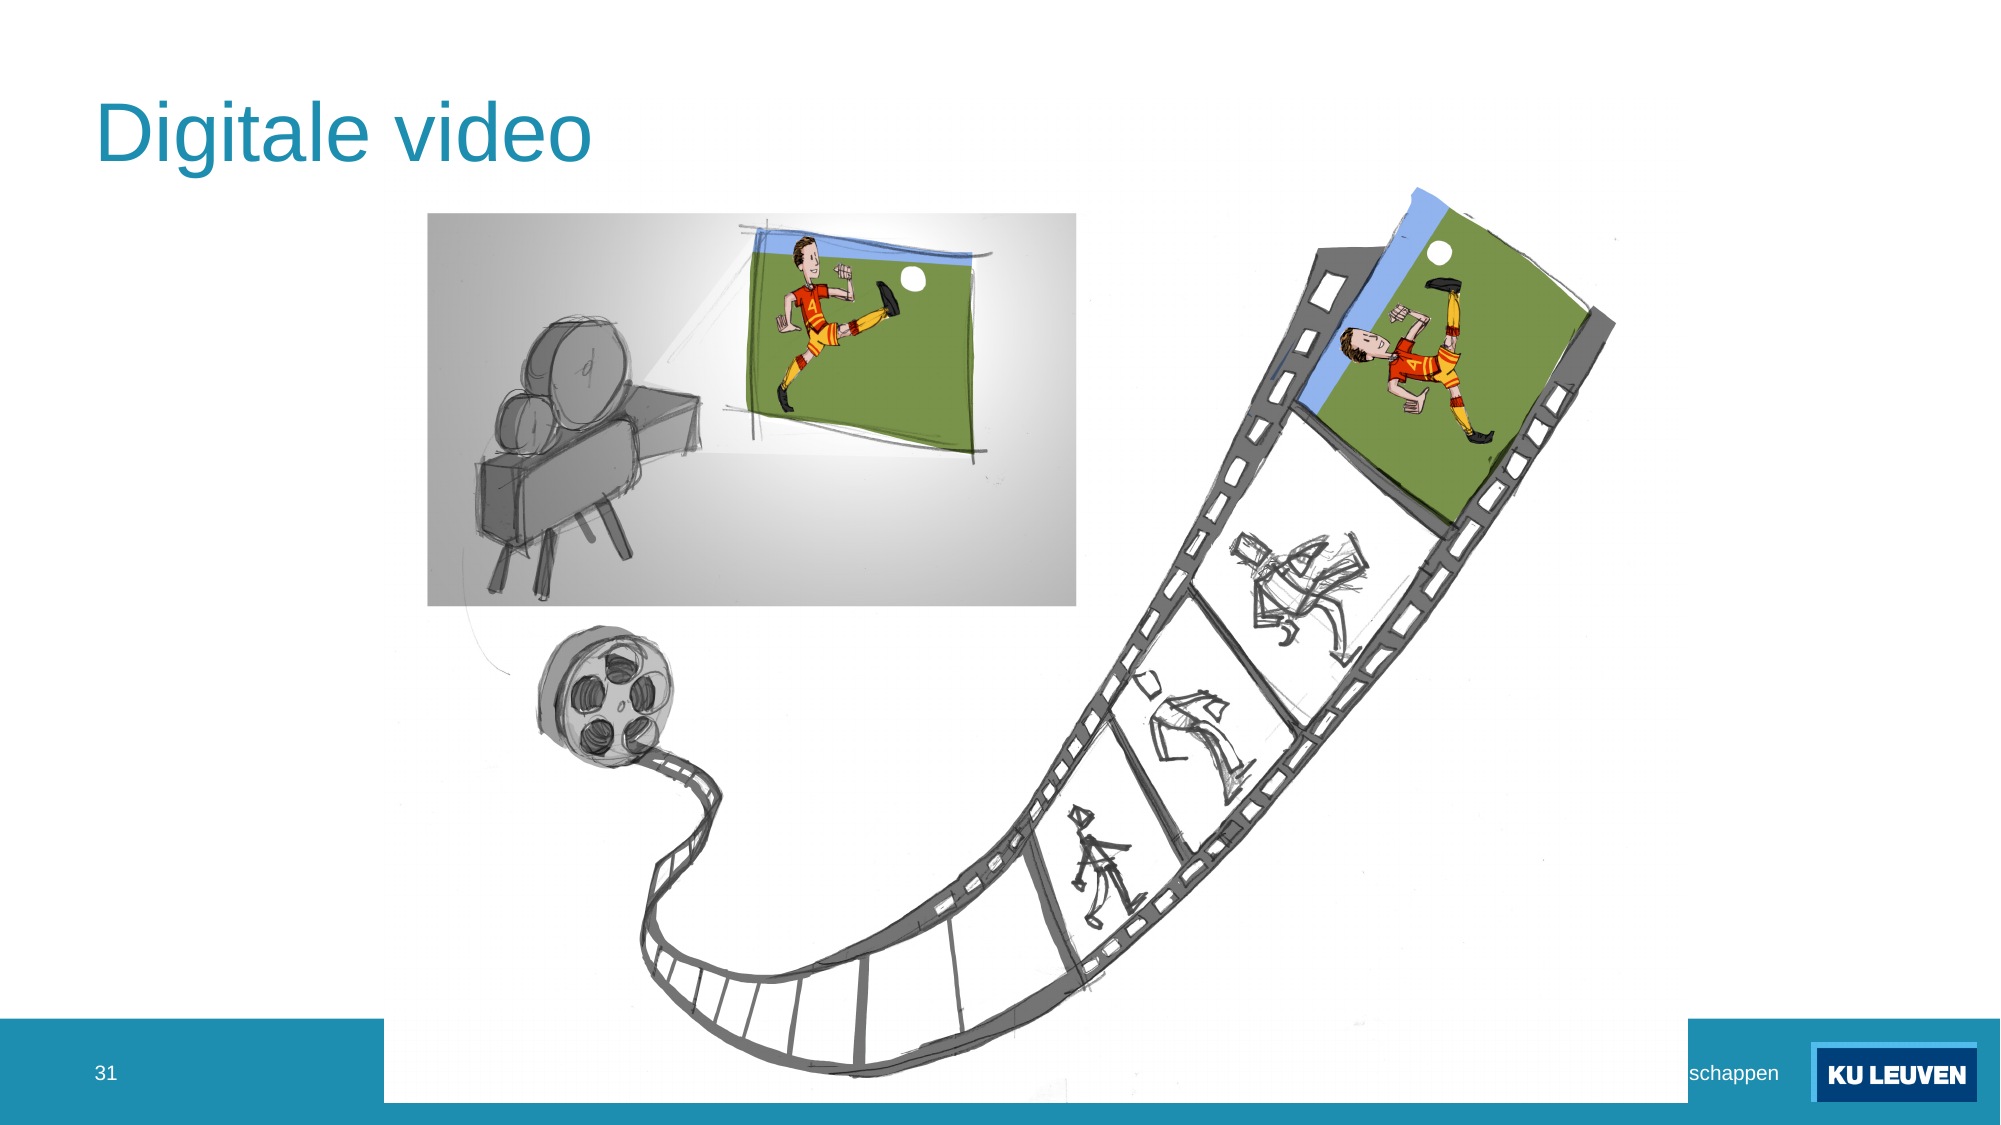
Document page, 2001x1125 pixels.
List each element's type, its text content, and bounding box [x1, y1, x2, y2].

slide_number 31 [94, 1018, 201, 1125]
footer Technologiecampus Gent, faculteit Industriële Ingenieurswetenschappen [989, 1018, 1809, 1125]
title Digitale video [94, 33, 1906, 223]
picture [1811, 1042, 1977, 1102]
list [384, 98, 1688, 1103]
